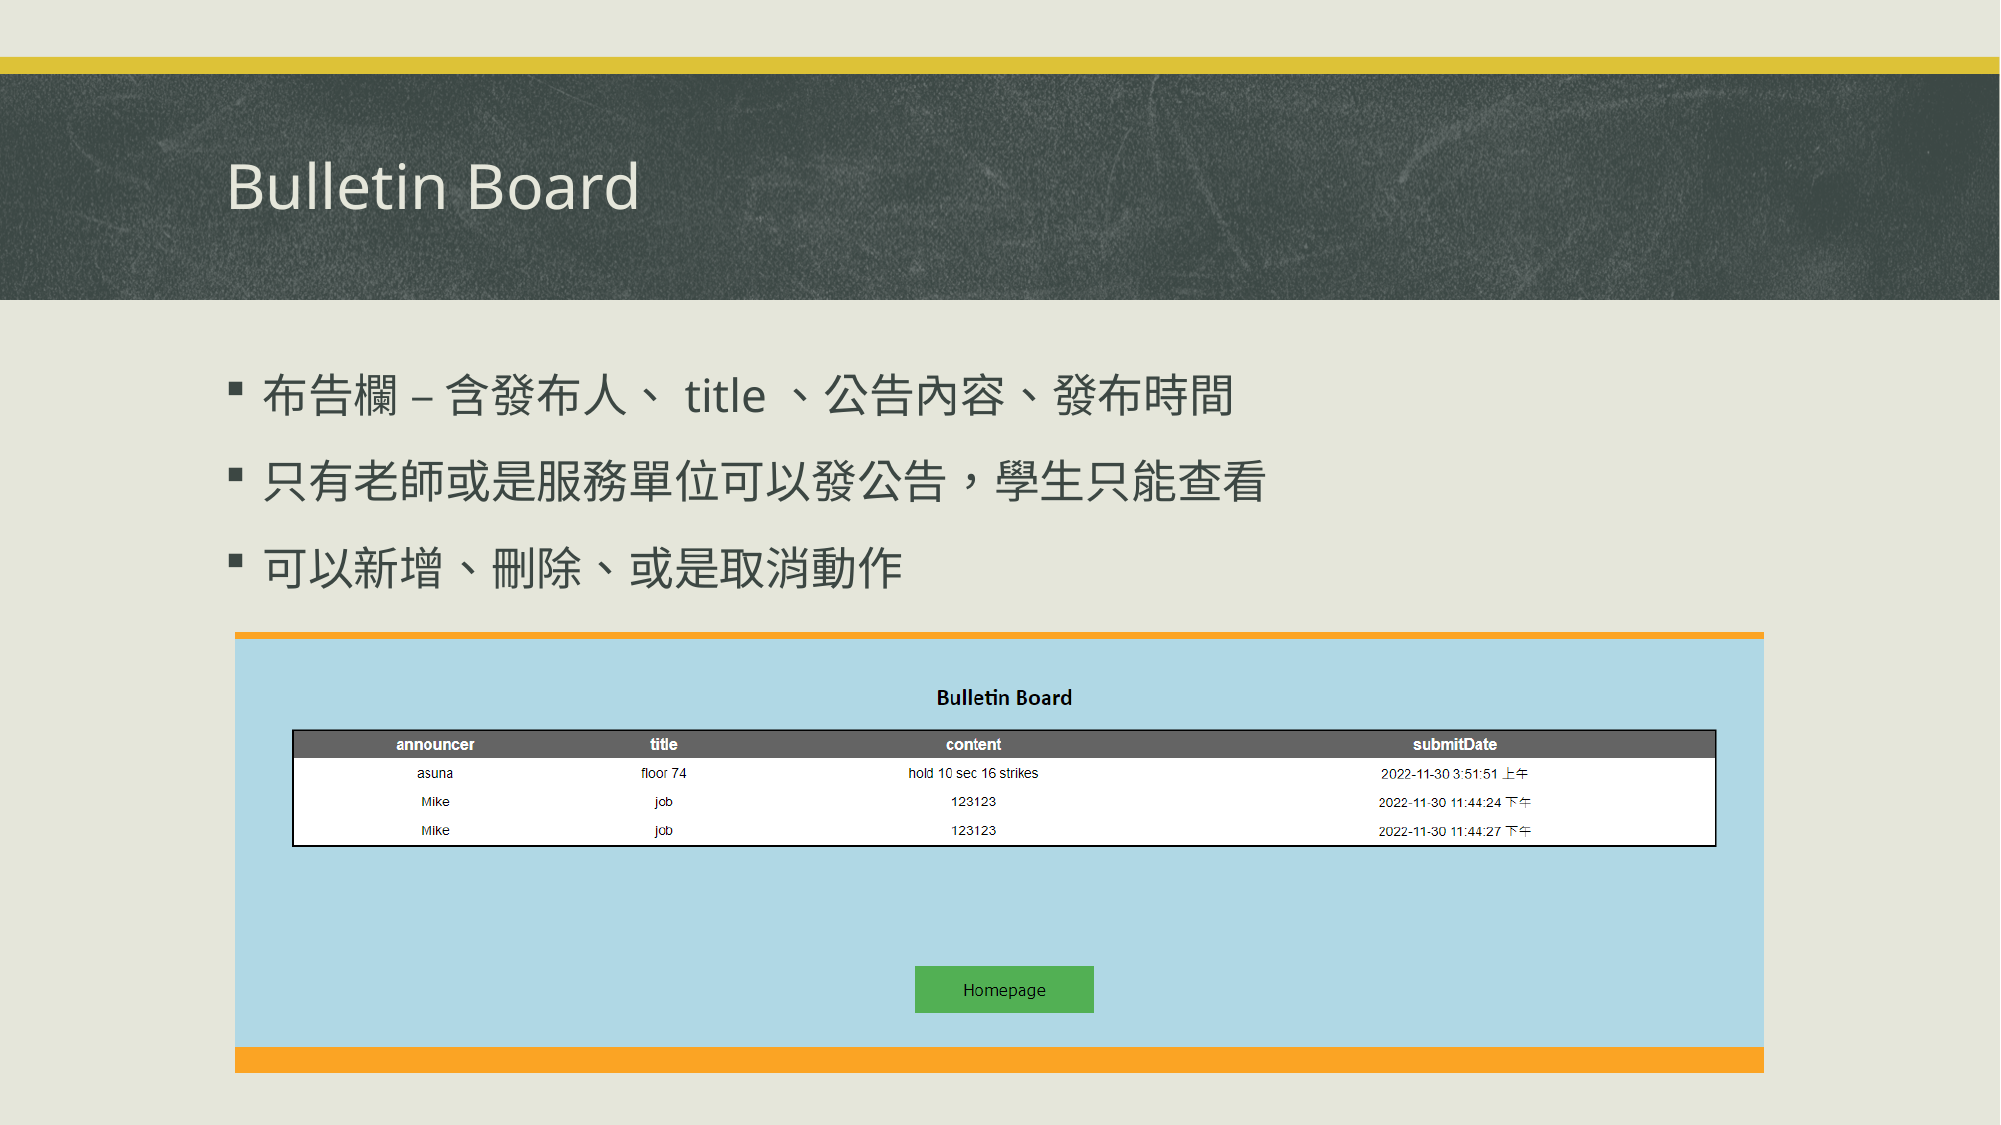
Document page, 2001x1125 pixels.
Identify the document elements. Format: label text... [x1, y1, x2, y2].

picture [0, 74, 2000, 300]
picture [235, 632, 1764, 1073]
title Bulletin Board [210, 76, 1790, 300]
list 布告欄 – 含發布人、title、公告內容、發布時間 只有老師或是服務單位可以發公告，學生只能查看 可以新增、刪除、或是取消動作 [210, 359, 1790, 1014]
